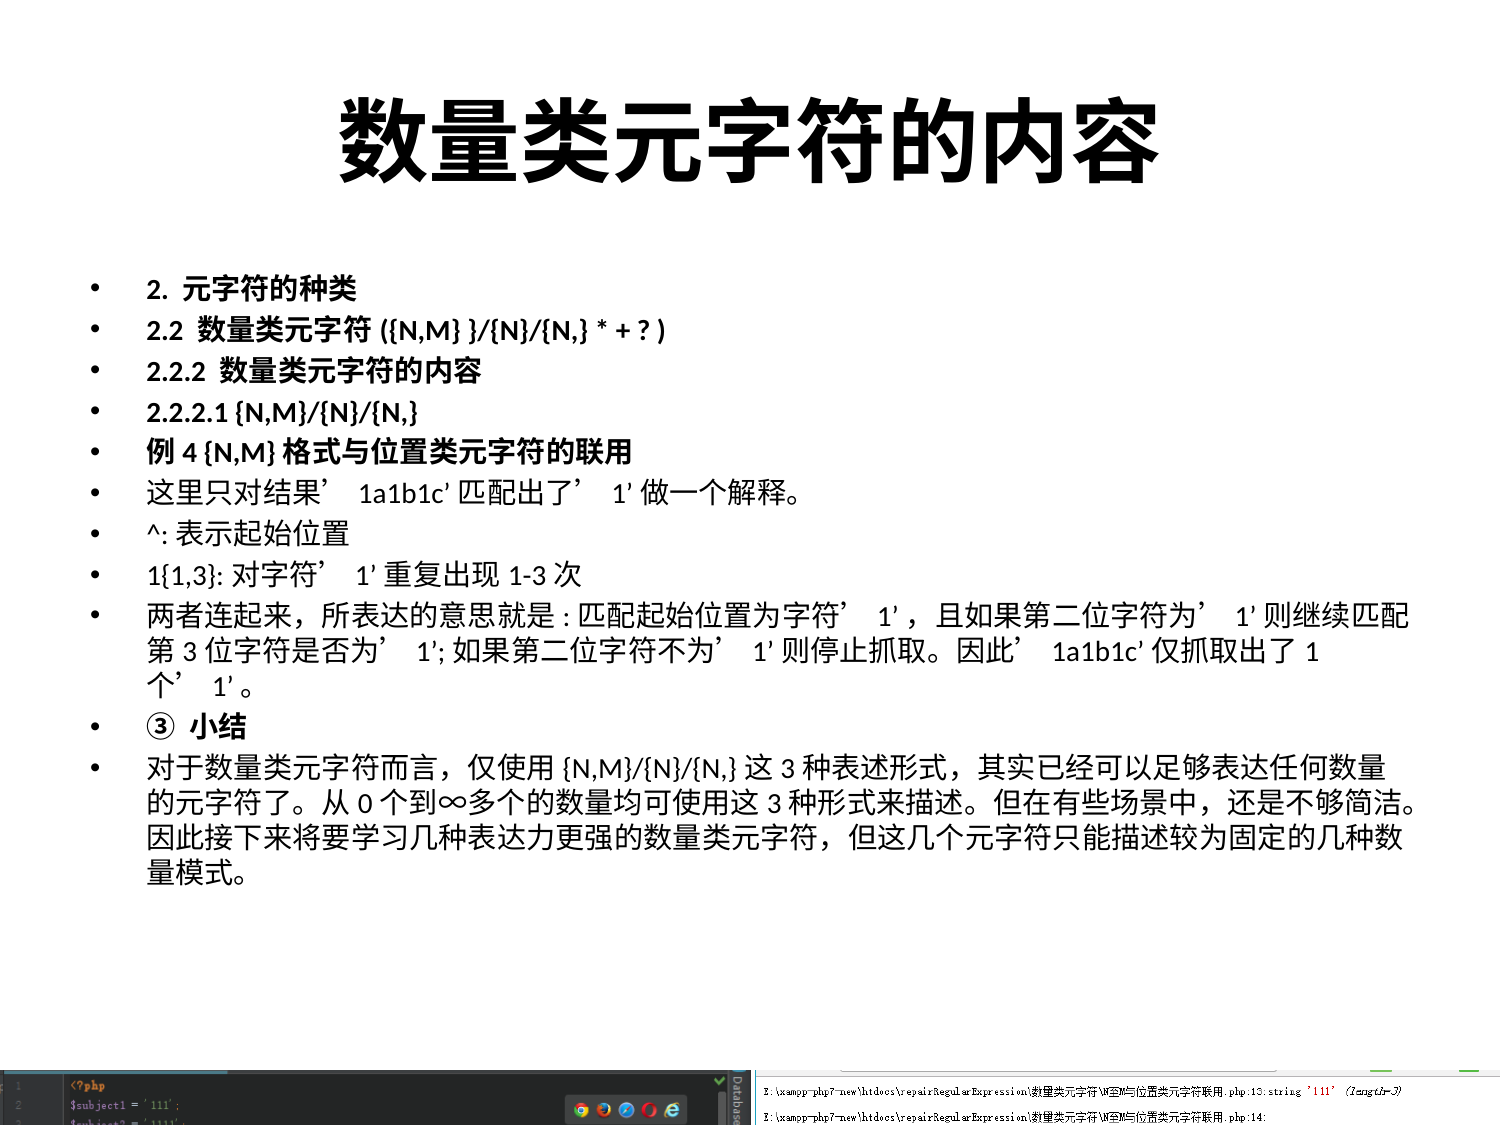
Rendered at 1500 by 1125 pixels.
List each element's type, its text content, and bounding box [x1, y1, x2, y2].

picture [755, 1070, 1500, 1125]
picture [0, 1070, 751, 1125]
list 2. 元字符的种类 2.2 数量类元字符({N,M} }/{N}/{N,} * + ? ) 2.2.2 数量类元字符的内容 2.2.2.1 {N,M}/{N}/{N,} 例4 {N,M}格式与位置类元字符的联用 这里只对结果’1a1b1c’匹配出了’1’做一个解释。 ^:表示起始位置 1{1,3}:对字符’1’重复出现1-3次 两者连起来，所表达的意思就是:匹配起始位置为字符’1’，且如果第二位字符为’1’则继续匹配第3位字符是否为’1’;如果第二位字符不为’1’则停止抓取。因此’1a1b1c’仅抓取出了1个’1’。 ③ 小结 对于数量类元字符而言，仅使用{N,M}/{N}/{N,}这3种表述形式，其实已经可以足够表达任何数量的元字符了。从0个到∞多个的数量均可使用这3种形式来描述。但在有些场景中，还是不够简洁。因此接下来将要学习几种表达力更强的数量类元字符，但这几个元字符只能描述较为固定的几种数量模式。 [75, 262, 1425, 1005]
title 数量类元字符的内容 [75, 45, 1425, 233]
